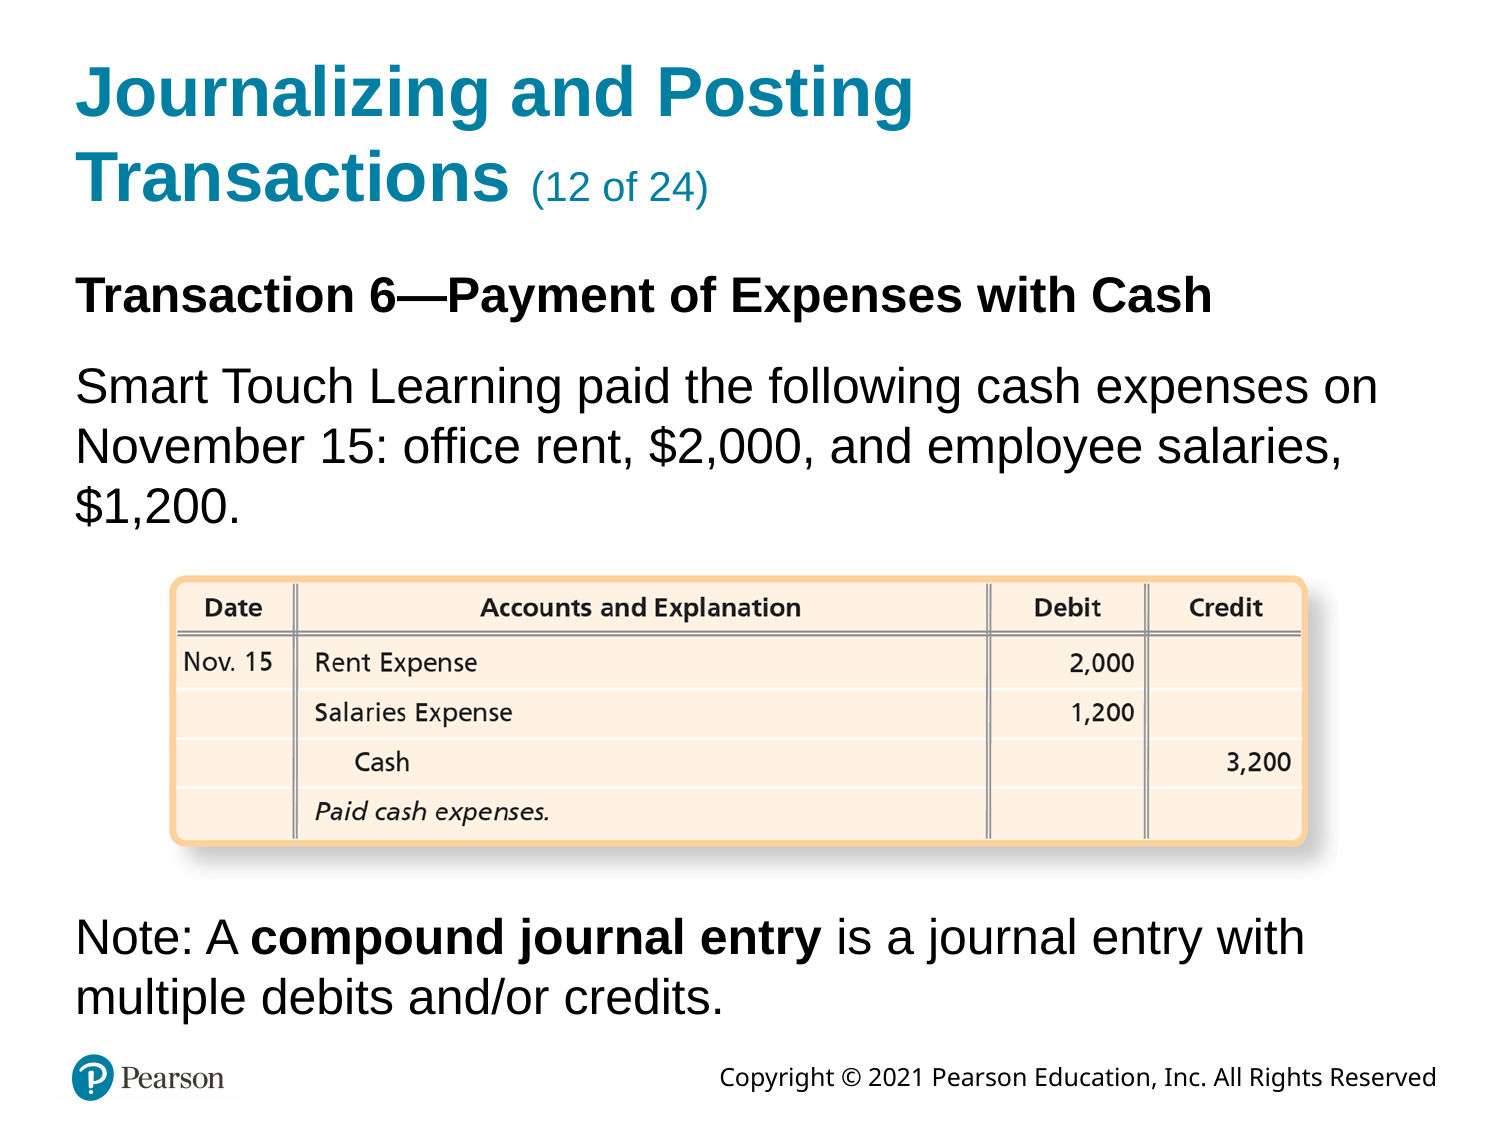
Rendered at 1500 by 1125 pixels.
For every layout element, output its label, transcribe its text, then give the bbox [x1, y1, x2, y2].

title Journalizing and Posting Transactions (12 of 24) [75, 35, 1275, 216]
picture [51, 1053, 245, 1102]
list Note: A compound journal entry is a journal entry with multiple debits and/or credits. [75, 904, 1425, 1038]
list Transaction 6—Payment of Expenses with Cash Smart Touch Learning paid the following cash expenses on November 15: office rent, $2,000, and employee salaries, $1,200. [75, 262, 1425, 550]
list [162, 568, 1338, 882]
